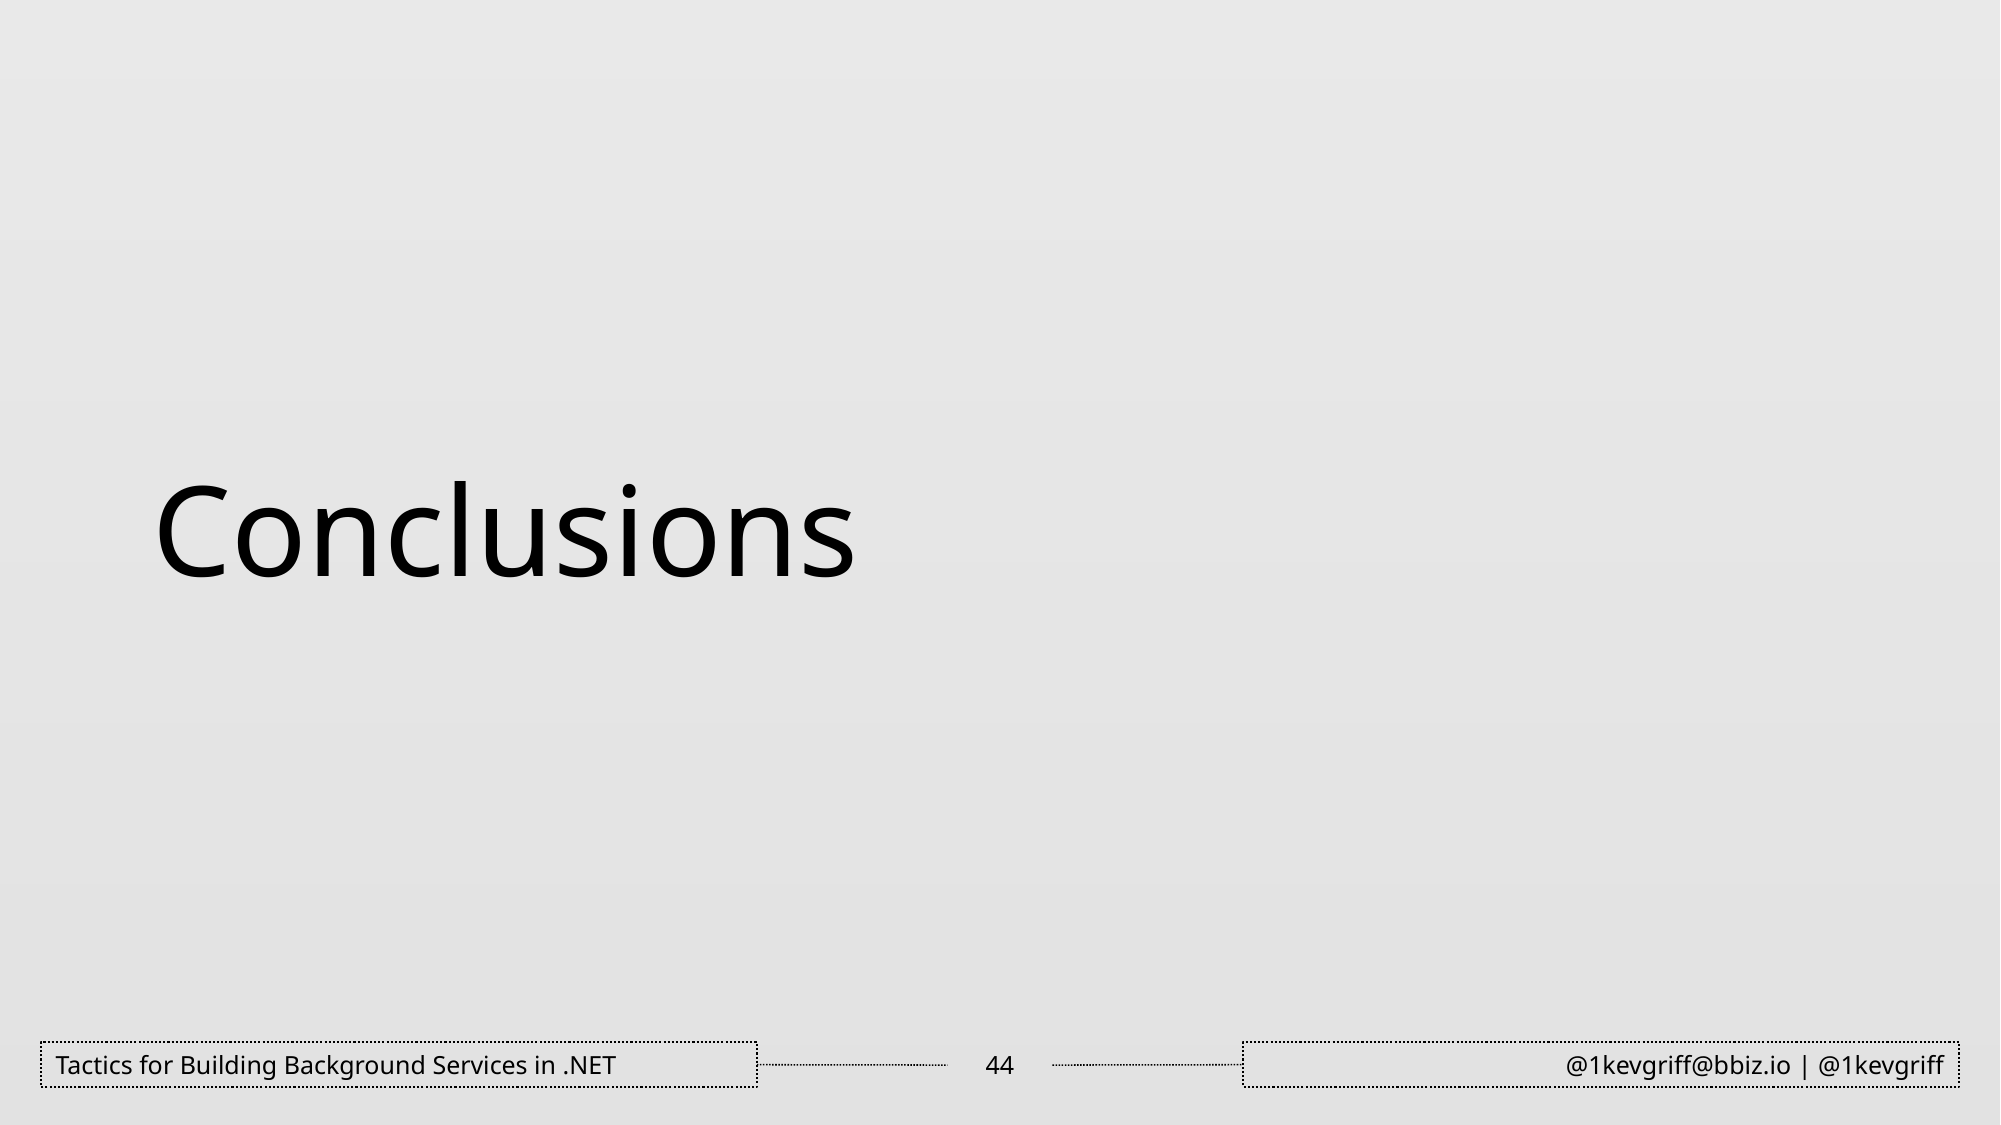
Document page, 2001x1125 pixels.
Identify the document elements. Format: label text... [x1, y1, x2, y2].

title Conclusions [137, 184, 1750, 888]
